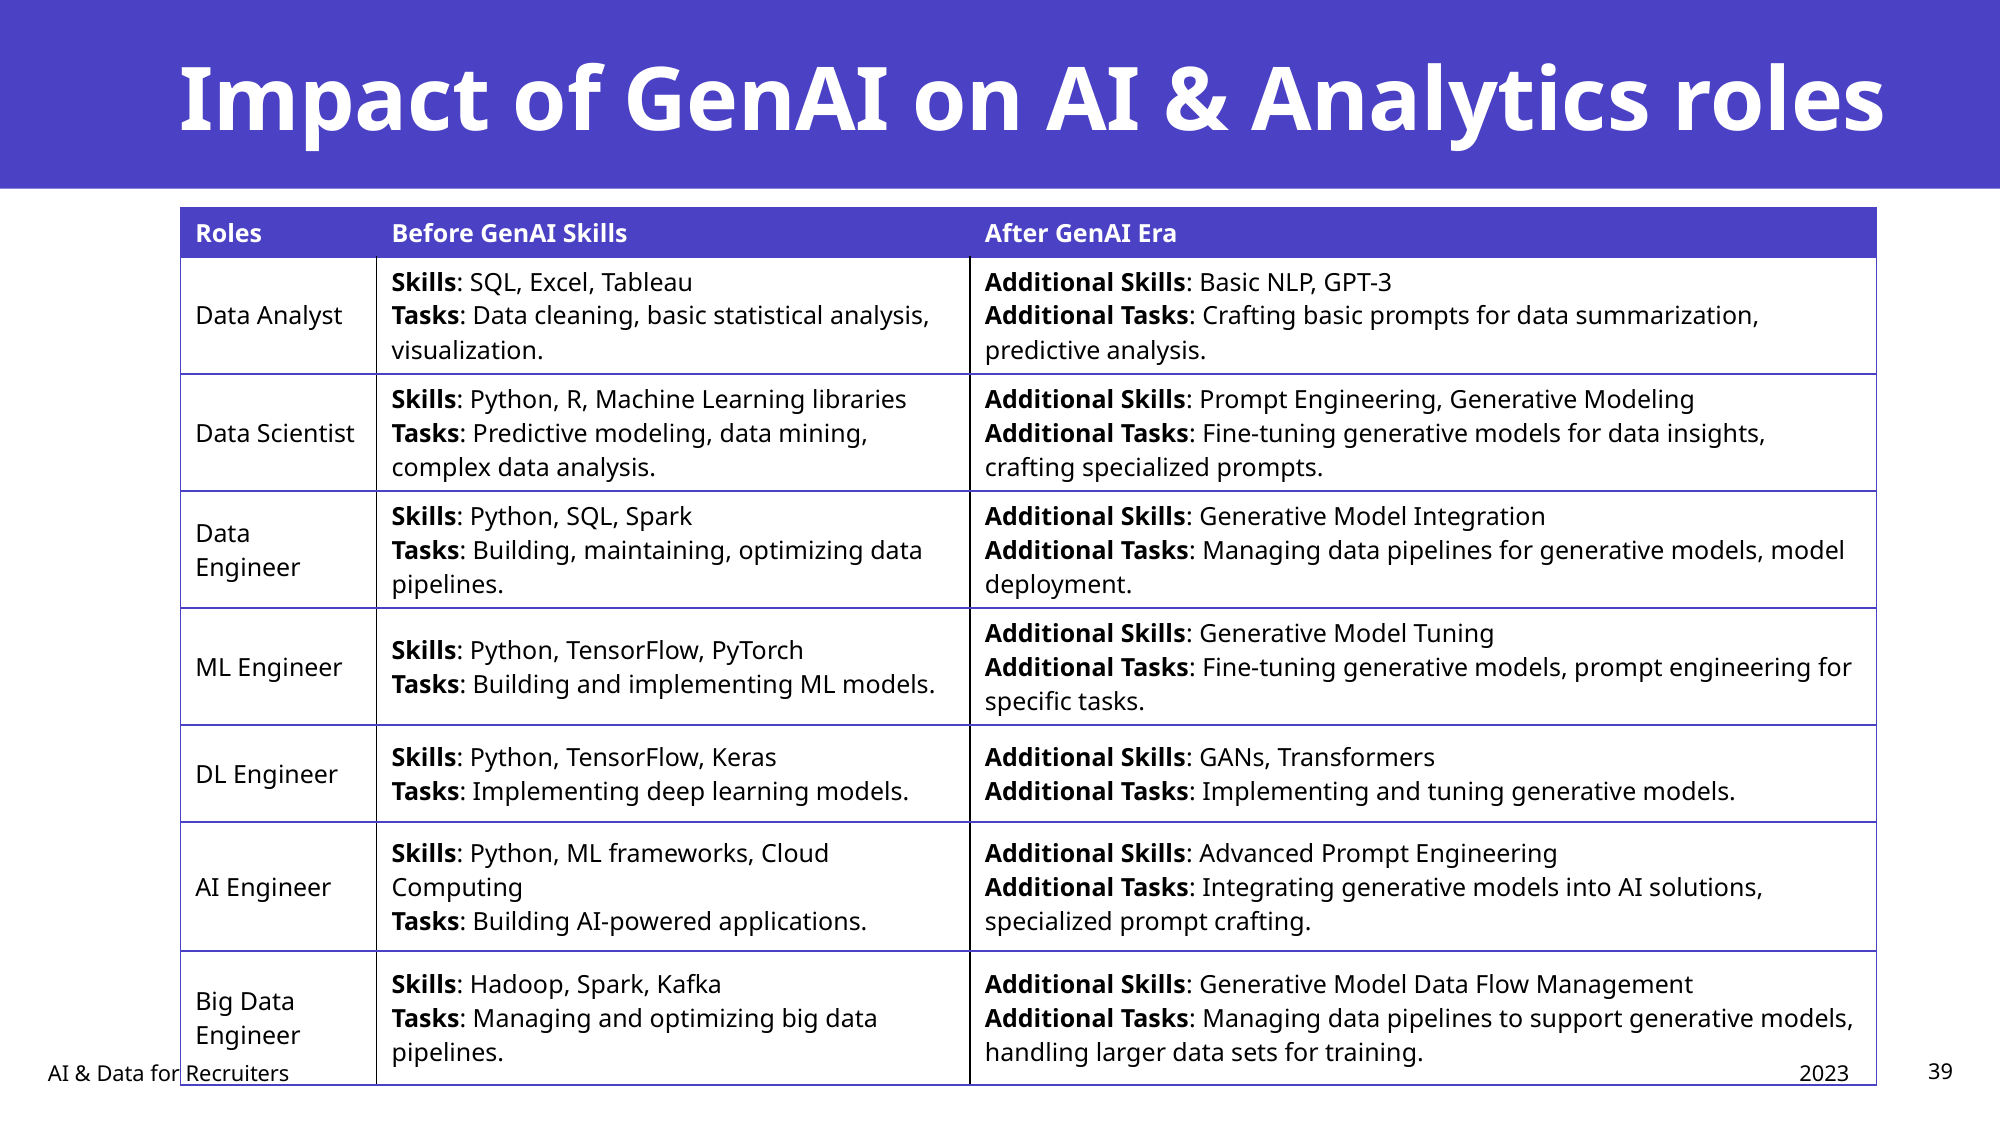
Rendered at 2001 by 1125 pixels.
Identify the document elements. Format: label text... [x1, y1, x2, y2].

table_cell Skills: Python, R, Machine Learning libraries Tasks: Predictive modeling, data mining, complex data analysis. [377, 375, 969, 490]
table_cell AI Engineer [181, 823, 376, 950]
footer AI & Data for Recruiters [33, 1042, 827, 1103]
table_cell Additional Skills: GANs, Transformers Additional Tasks: Implementing and tuning generative models. [971, 726, 1876, 821]
table_cell Additional Skills: Prompt Engineering, Generative Modeling Additional Tasks: Fine-tuning generative models for data insights, crafting specialized prompts. [971, 375, 1876, 490]
table_cell Data Analyst [181, 258, 376, 373]
table_cell Skills: Python, TensorFlow, PyTorch Tasks: Building and implementing ML models. [377, 609, 969, 724]
table_header After GenAI Era [970, 209, 1876, 256]
table_cell Skills: Python, TensorFlow, Keras Tasks: Implementing deep learning models. [377, 726, 969, 821]
table_cell Additional Skills: Basic NLP, GPT-3 Additional Tasks: Crafting basic prompts for data summarization, predictive analysis. [971, 258, 1876, 373]
table_header Roles [181, 209, 377, 256]
table_cell Additional Skills: Generative Model Tuning Additional Tasks: Fine-tuning generative models, prompt engineering for specific tasks. [971, 609, 1876, 724]
table_cell Additional Skills: Generative Model Integration Additional Tasks: Managing data pipelines for generative models, model deployment. [971, 492, 1876, 607]
table_header Before GenAI Skills [377, 209, 970, 256]
table_cell Skills: Python, ML frameworks, Cloud Computing Tasks: Building AI-powered applications. [377, 823, 969, 950]
table_cell DL Engineer [181, 726, 376, 821]
table_cell Skills: Hadoop, Spark, Kafka Tasks: Managing and optimizing big data pipelines. [377, 952, 969, 1084]
table_cell Additional Skills: Advanced Prompt Engineering Additional Tasks: Integrating generative models into AI solutions, specialized prompt crafting. [971, 823, 1876, 950]
slide_number 2023 [1150, 1042, 1864, 1103]
slide_number 39 [1864, 1042, 1968, 1103]
table_cell Big Data Engineer [181, 952, 376, 1042]
title Impact of GenAI on AI & Analytics roles [164, 31, 1908, 159]
table_cell Data Engineer [181, 492, 376, 607]
table_cell Skills: Python, SQL, Spark Tasks: Building, maintaining, optimizing data pipelines. [377, 492, 969, 607]
table_cell Skills: SQL, Excel, Tableau Tasks: Data cleaning, basic statistical analysis, visualization. [377, 258, 969, 373]
table_cell Additional Skills: Generative Model Data Flow Management Additional Tasks: Managing data pipelines to support generative models, handling larger data sets for training. [971, 952, 1876, 1084]
table_cell ML Engineer [181, 609, 376, 724]
table_cell Data Scientist [181, 375, 376, 490]
